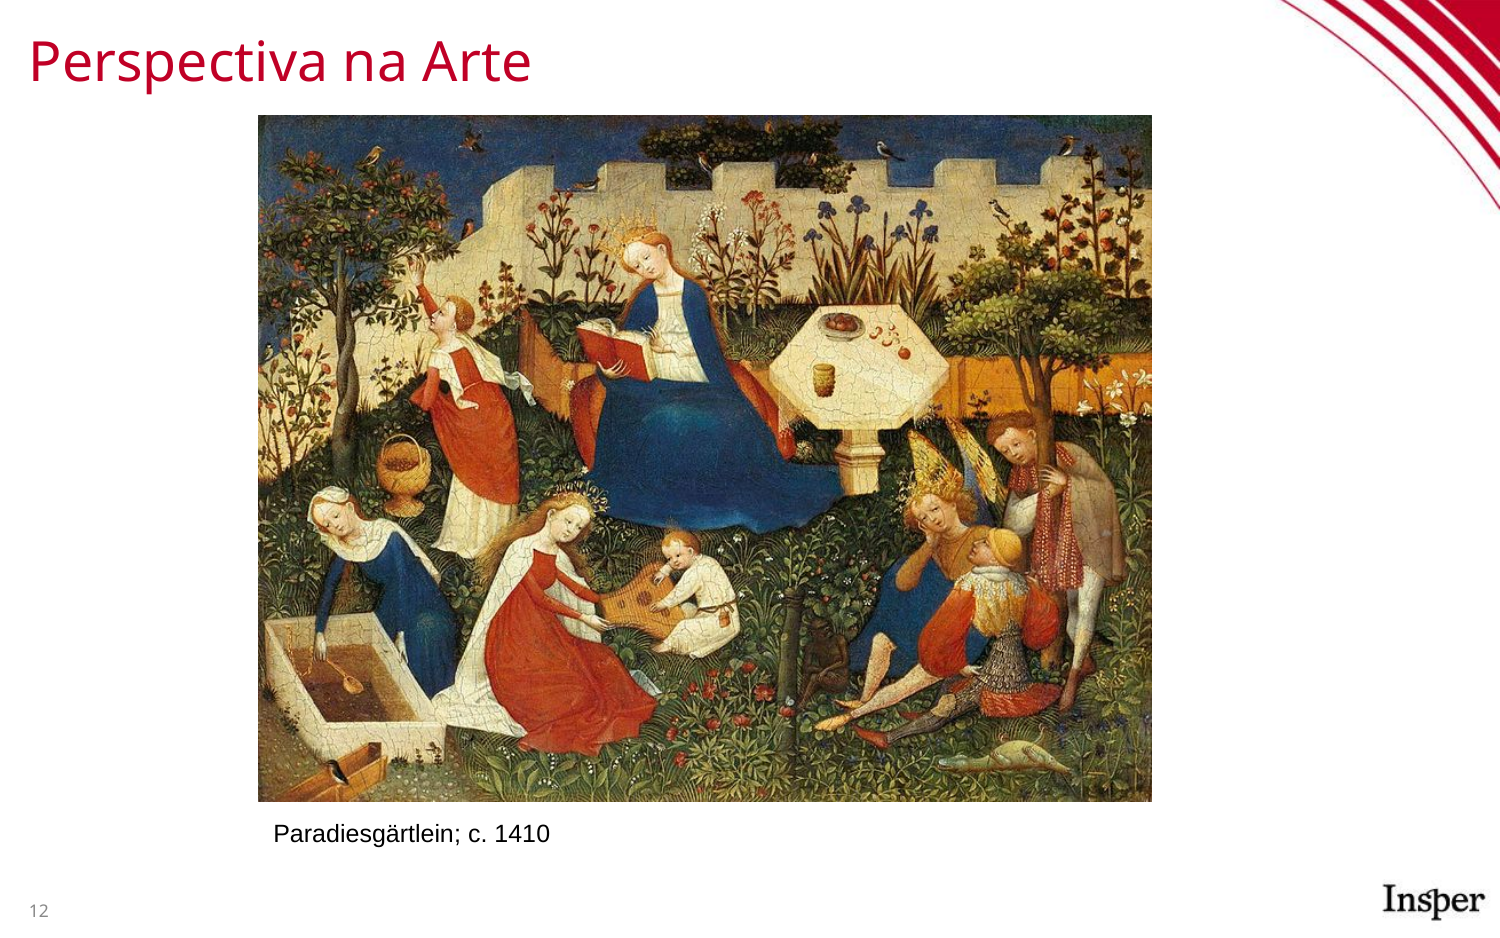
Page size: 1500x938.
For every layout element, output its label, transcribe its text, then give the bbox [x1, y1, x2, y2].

slide_number 12 [0, 887, 78, 938]
text_box Paradiesgärtlein; c. 1410 [258, 811, 1152, 862]
title Perspectiva na Arte [13, 18, 1397, 104]
picture [249, 0, 1500, 938]
